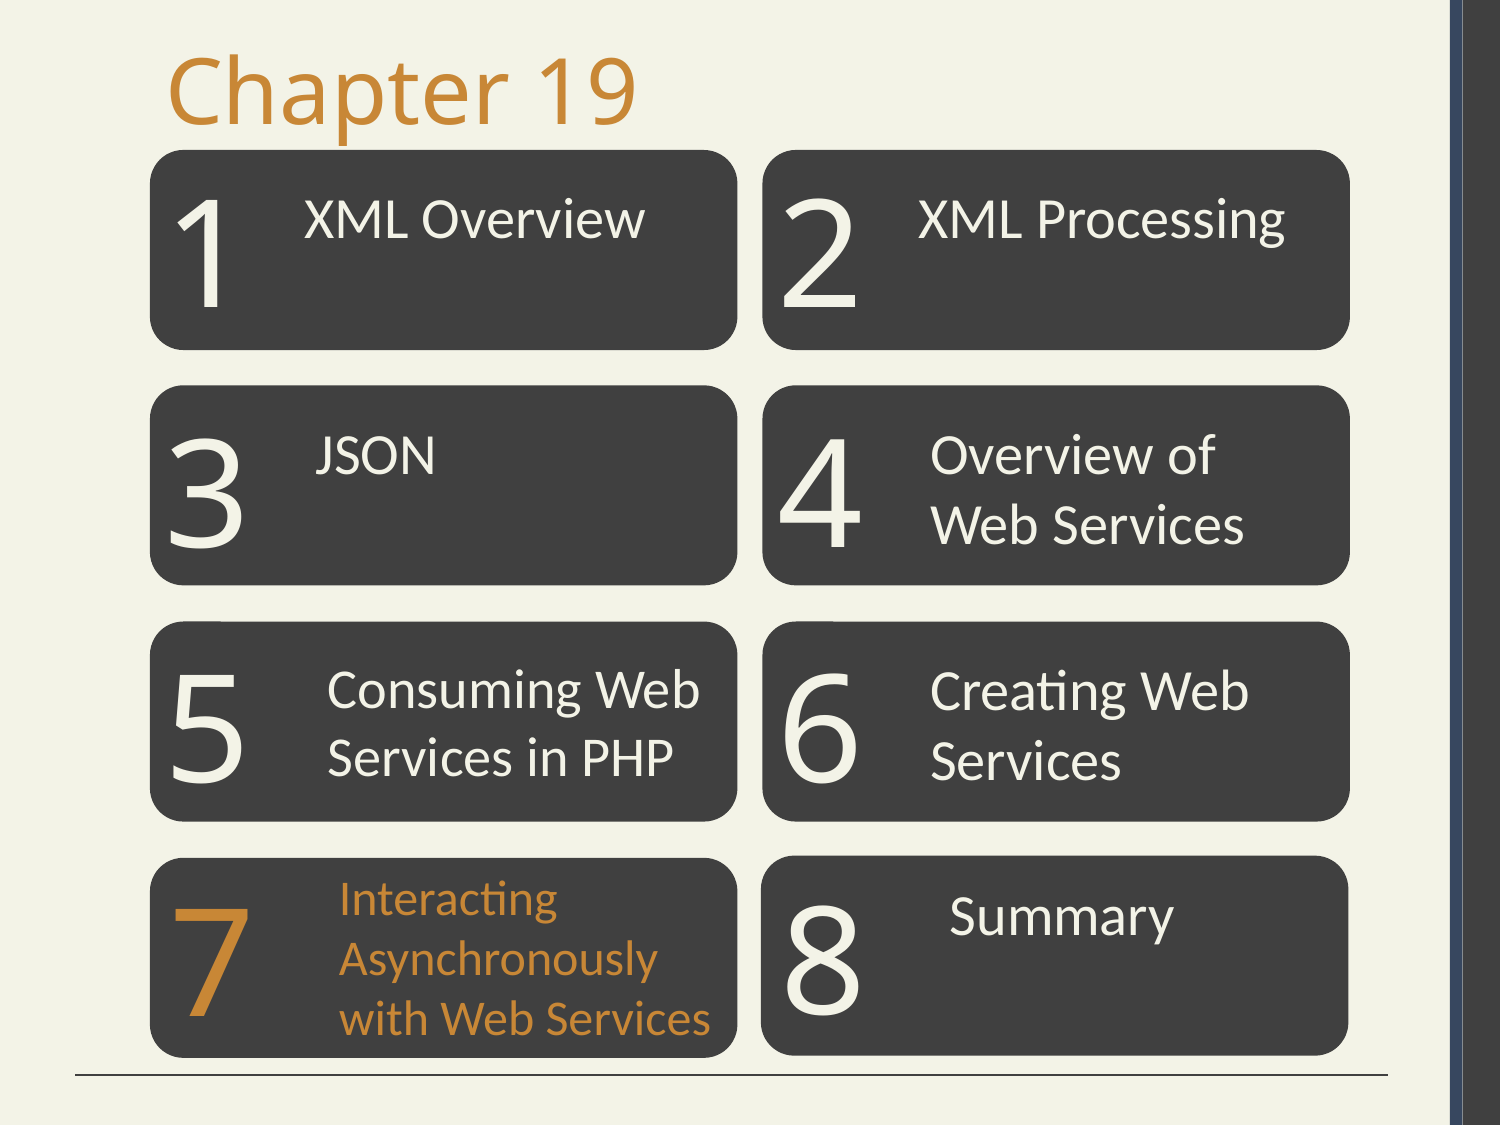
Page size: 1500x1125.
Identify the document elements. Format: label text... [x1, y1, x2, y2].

text_box [775, 383, 1353, 588]
text_box [165, 855, 726, 1060]
text_box [147, 871, 154, 1045]
text_box 7 [154, 859, 268, 1055]
text_box 5 [150, 624, 263, 820]
text_box 4 [762, 390, 875, 586]
text_box [775, 853, 1351, 1058]
text_box Creating Web Services [915, 645, 1329, 800]
text_box 3 [150, 390, 263, 586]
text_box XML Processing [903, 172, 1317, 398]
text_box [162, 383, 740, 588]
text_box XML Overview [289, 172, 703, 258]
text_box 2 [762, 149, 875, 345]
text_box 8 [765, 857, 879, 1052]
text_box Summary [935, 869, 1349, 955]
text_box 1 [150, 149, 263, 345]
text_box [778, 619, 1353, 824]
text_box JSON [301, 408, 715, 494]
text_box [774, 147, 1353, 353]
title Chapter 19 [150, 24, 1450, 200]
text_box [758, 869, 765, 1043]
text_box Overview of Web Services [915, 408, 1329, 564]
text_box Consuming Web Services in PHP [312, 645, 727, 795]
text_box Interacting Asynchronously with Web Services [324, 857, 738, 1053]
text_box [161, 147, 740, 353]
text_box 6 [762, 624, 875, 820]
text_box [165, 619, 740, 824]
